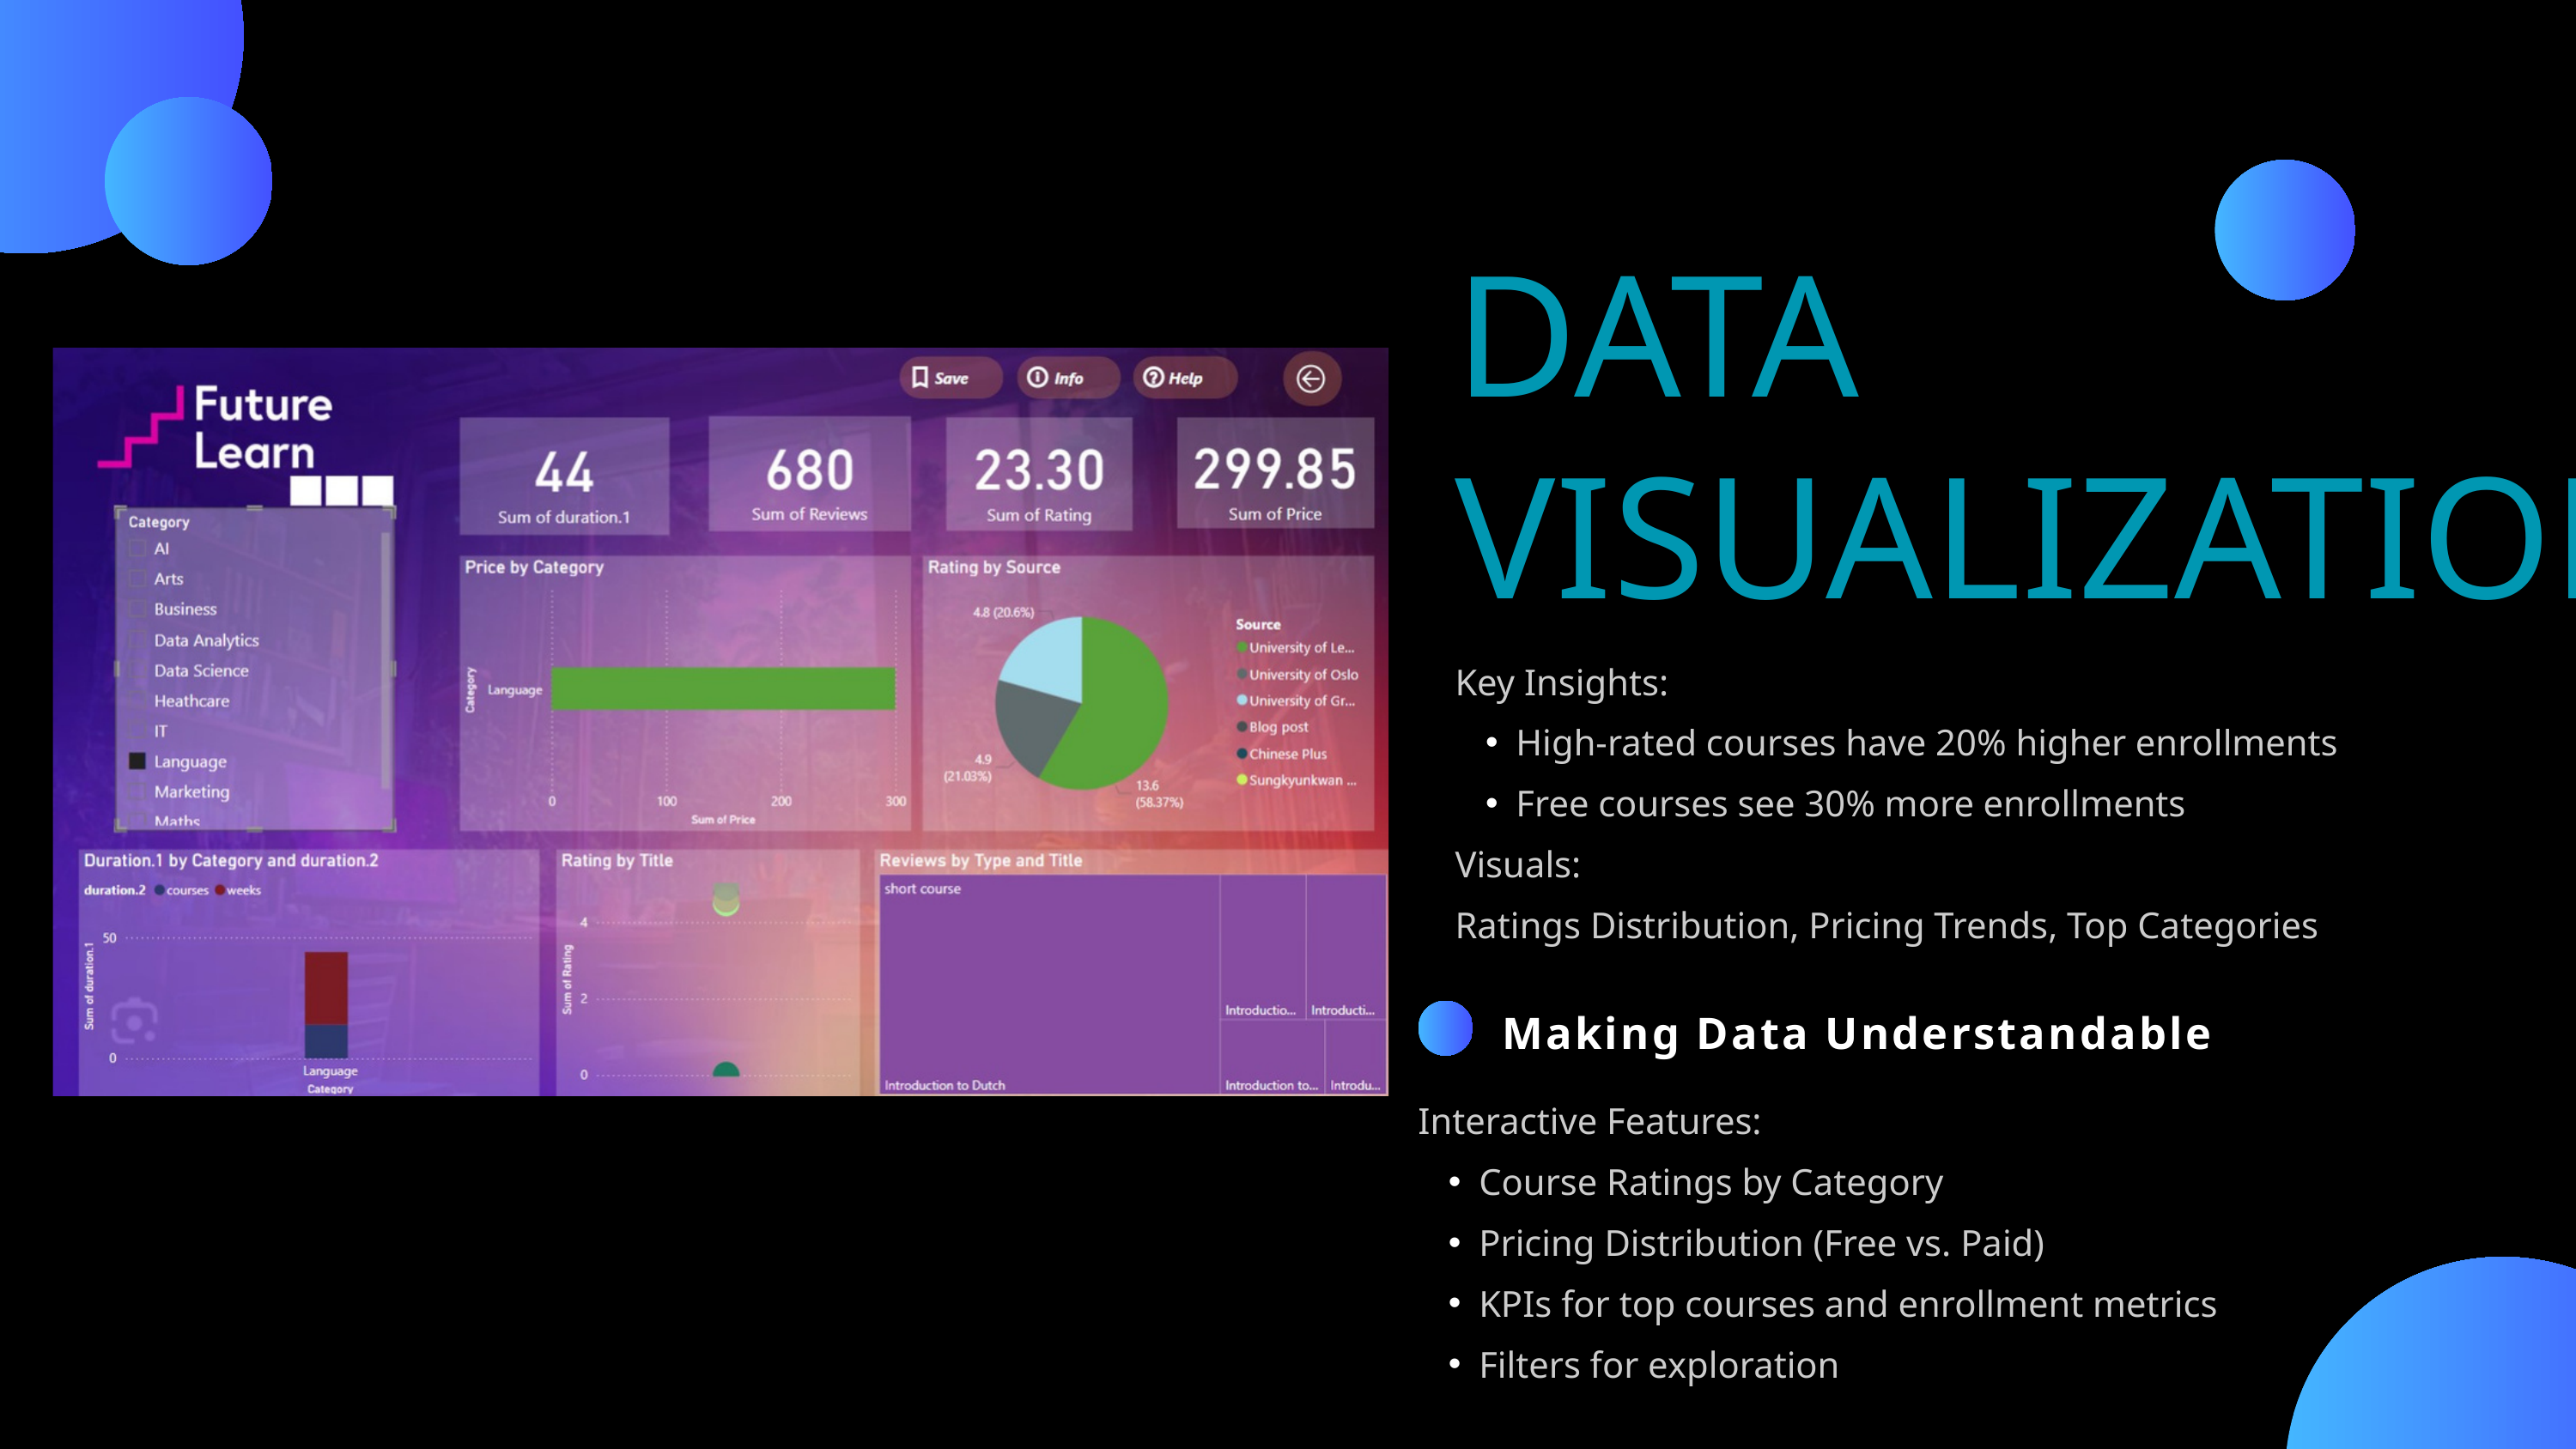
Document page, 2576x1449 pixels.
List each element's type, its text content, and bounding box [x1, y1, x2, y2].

text_box Key Insights: High-rated courses have 20% higher enrollments Free courses see 30% more enrollments Visuals: Ratings Distribution, Pricing Trends, Top Categories [1455, 641, 2439, 1007]
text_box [2215, 159, 2356, 301]
text_box Interactive Features: Course Ratings by Category Pricing Distribution (Free vs. Paid) KPIs for top courses and enrollment metrics Filters for exploration [1418, 1081, 2476, 1446]
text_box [2284, 1256, 2576, 1449]
text_box DATA VISUALIZATION [1455, 228, 2576, 633]
text_box Making Data Understandable [1502, 1007, 2295, 1058]
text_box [0, 0, 244, 254]
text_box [1418, 1000, 1473, 1056]
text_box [104, 97, 273, 265]
text_box [52, 348, 1389, 1096]
